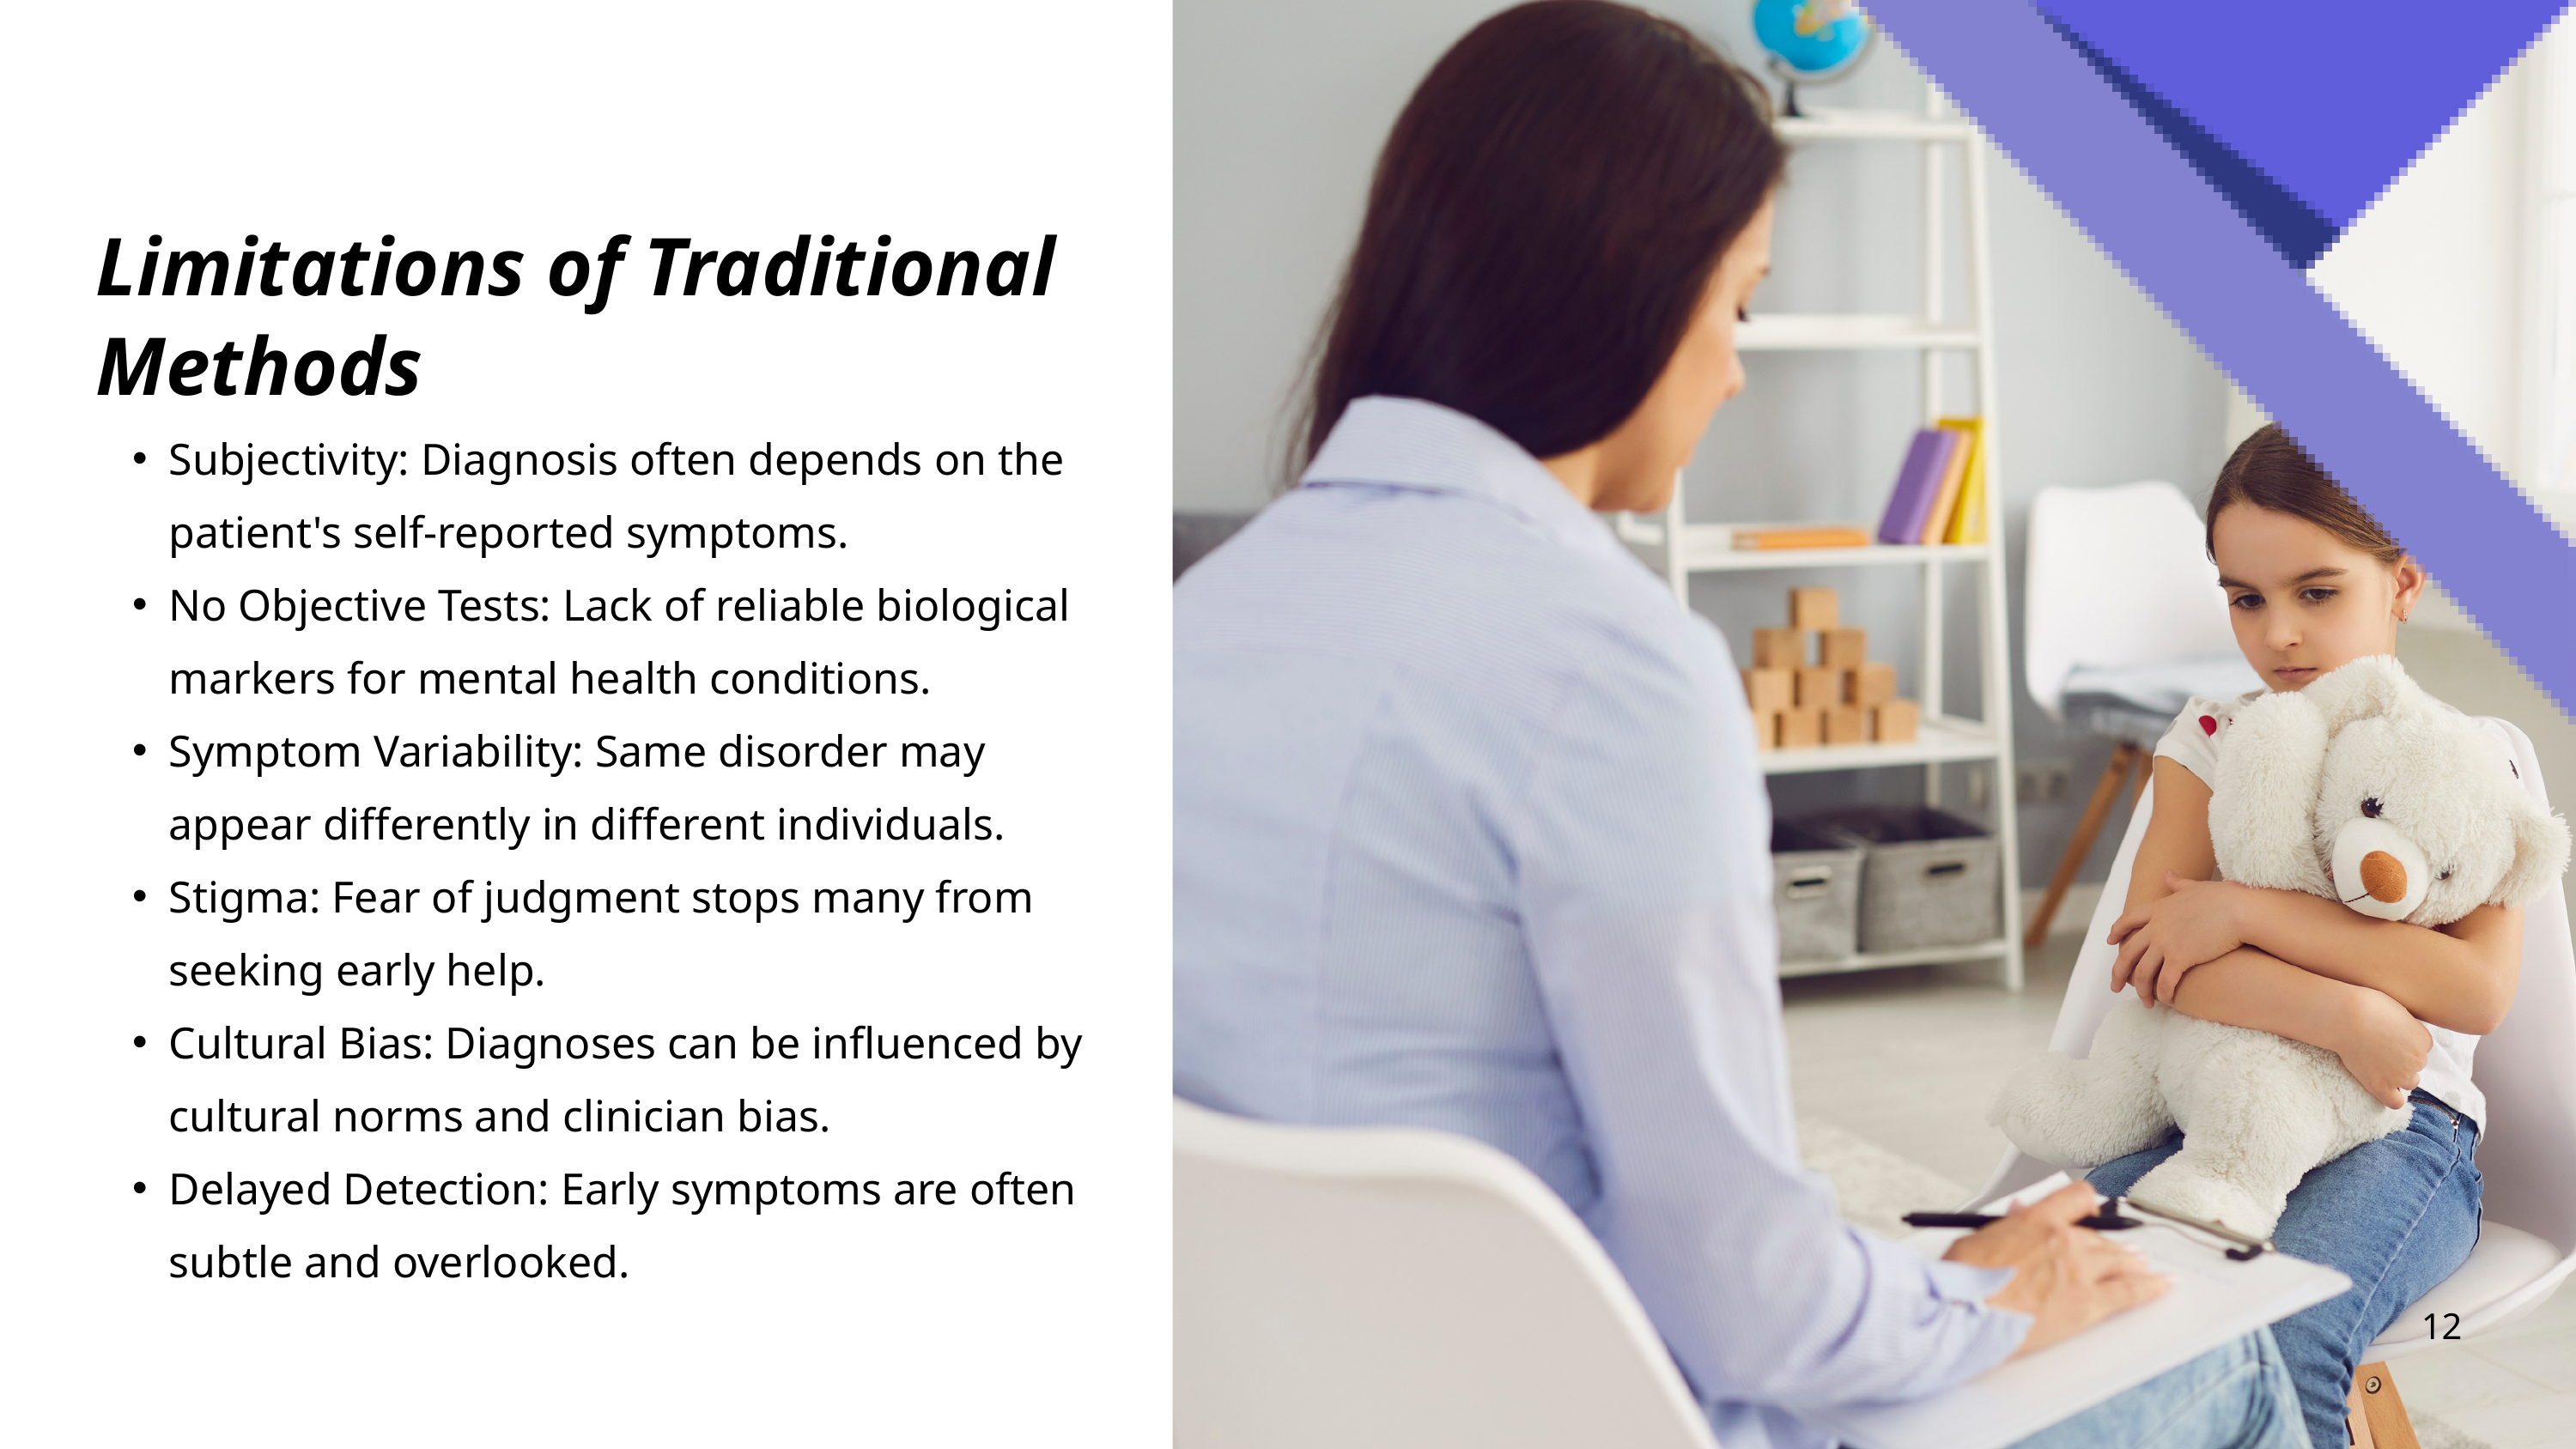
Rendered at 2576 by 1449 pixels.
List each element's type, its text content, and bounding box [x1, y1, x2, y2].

text_box Limitations of Traditional Methods [95, 211, 1168, 611]
text_box Subjectivity: Diagnosis often depends on the patient's self-reported symptoms. No Objective Tests: Lack of reliable biological markers for mental health conditions. Symptom Variability: Same disorder may appear differently in different individuals. Stigma: Fear of judgment stops many from seeking early help. Cultural Bias: Diagnoses can be influenced by cultural norms and clinician bias. Delayed Detection: Early symptoms are often subtle and overlooked. [95, 410, 1098, 1359]
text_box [1172, 0, 2576, 1449]
